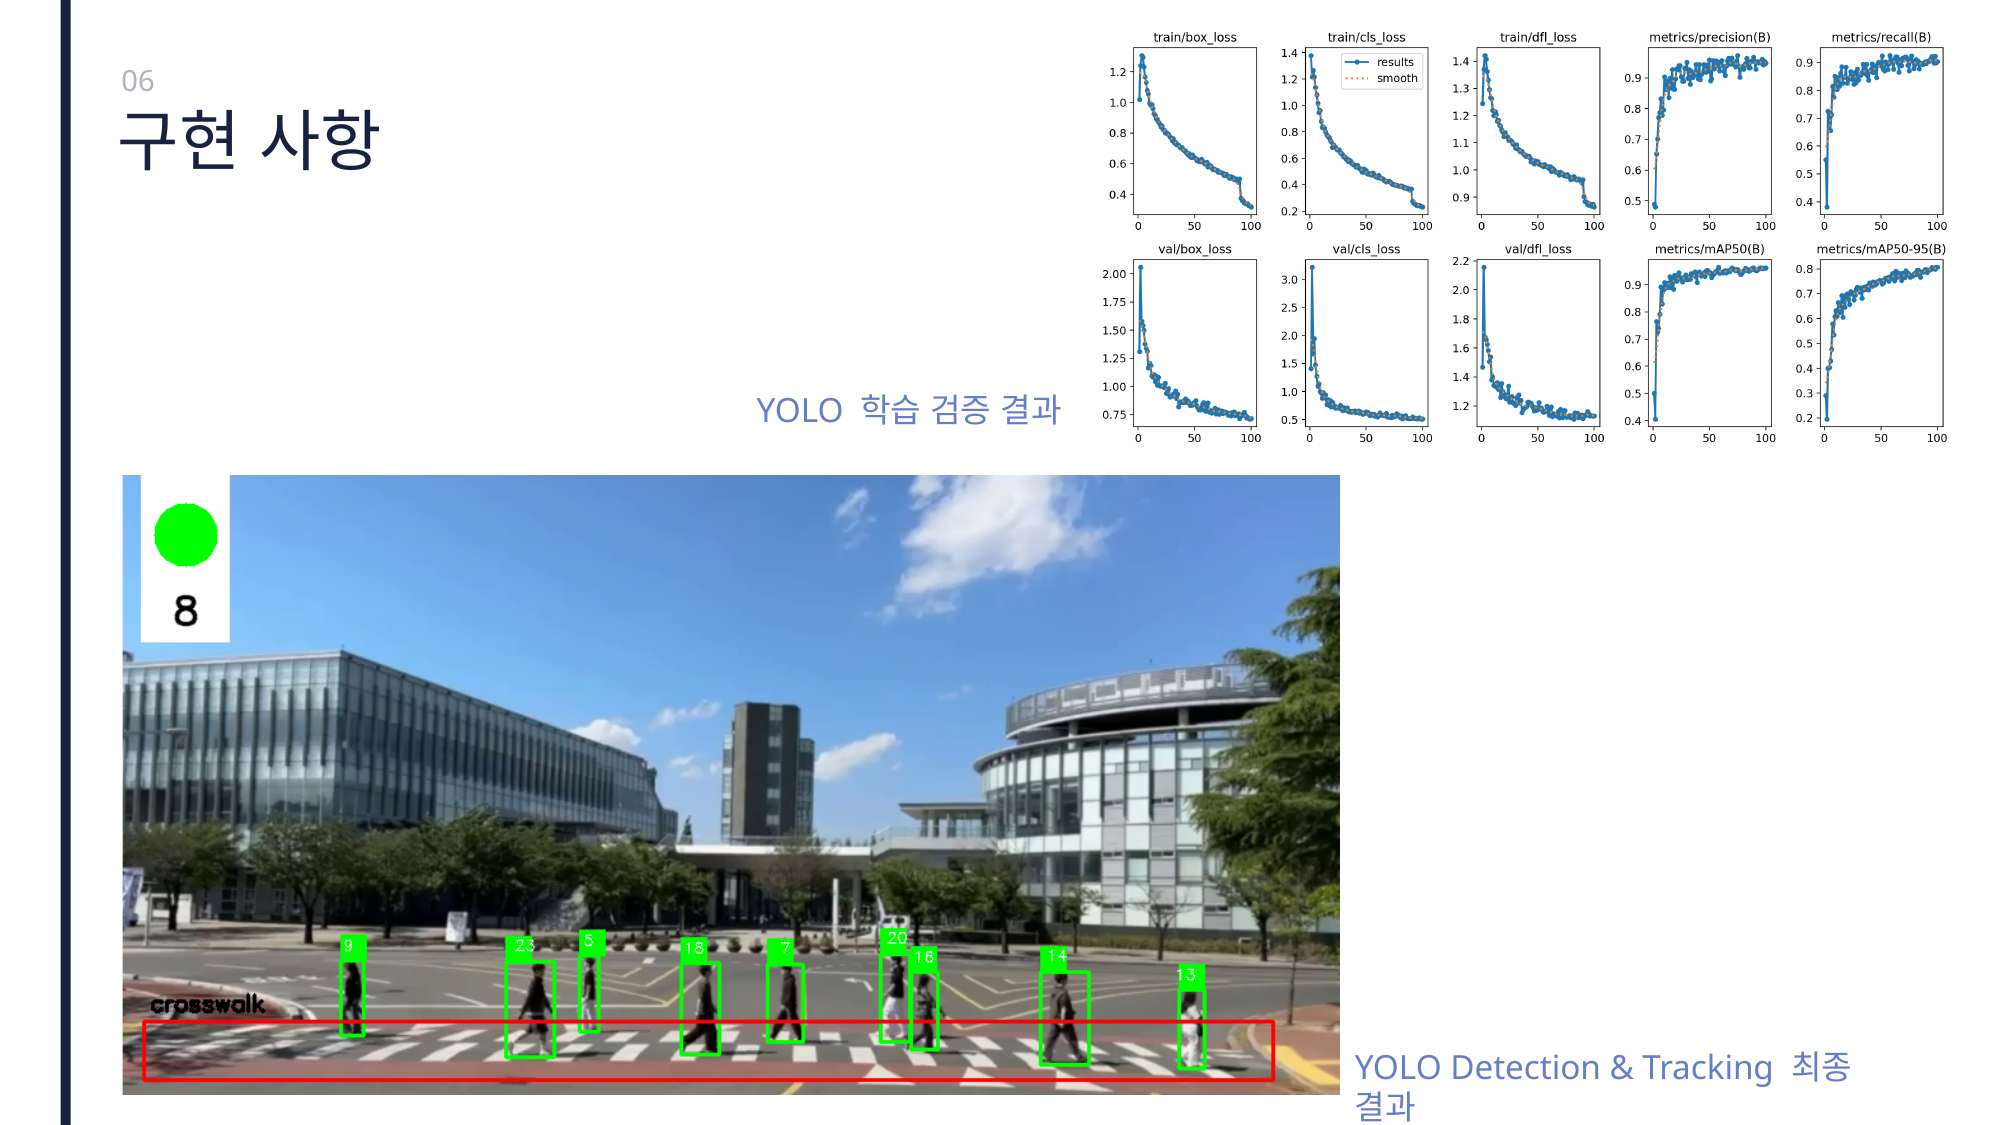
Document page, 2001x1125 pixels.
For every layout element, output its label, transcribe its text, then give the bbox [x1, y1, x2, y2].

picture [122, 475, 1340, 1095]
text_box YOLO Detection & Tracking 최종 결과 [1340, 1039, 1935, 1125]
picture [1090, 20, 1960, 456]
text_box YOLO 학습 검증 결과 [608, 381, 1090, 437]
text_box 06 [106, 54, 334, 105]
title 구현 사항 [102, 100, 564, 602]
